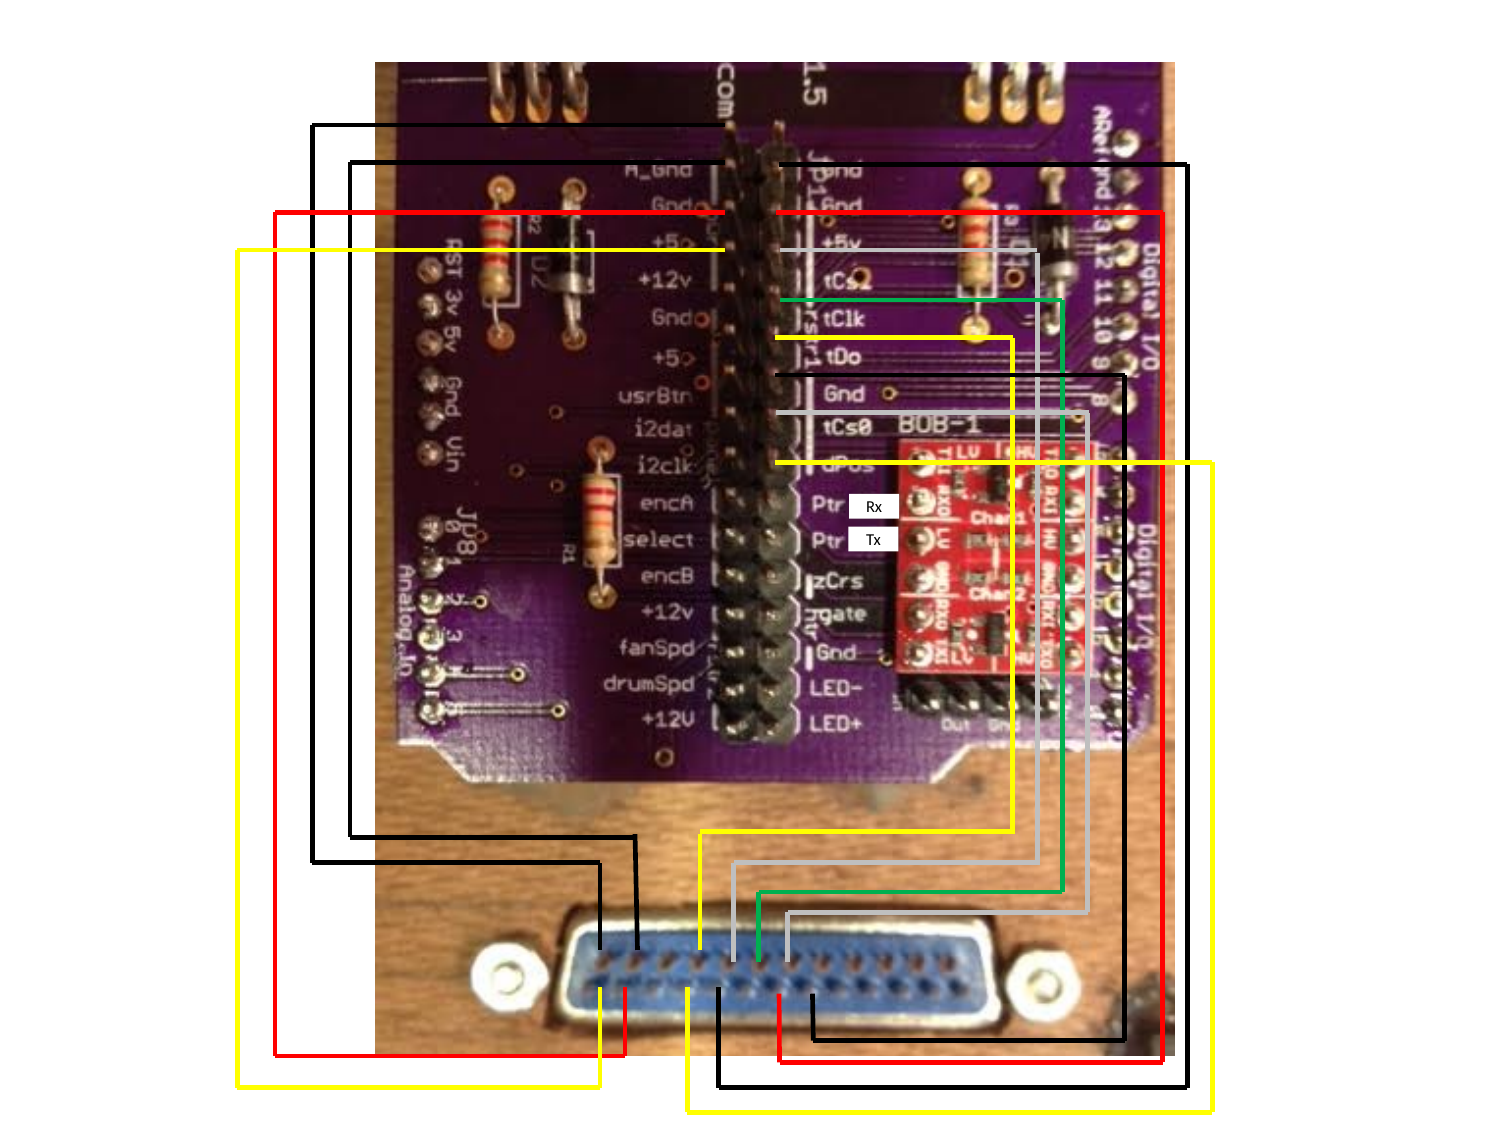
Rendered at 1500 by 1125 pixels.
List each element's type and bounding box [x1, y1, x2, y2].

picture [1013, 413, 1037, 462]
picture [1063, 413, 1087, 462]
picture [374, 62, 1176, 1057]
picture [1163, 463, 1176, 1057]
picture [1013, 376, 1037, 412]
picture [1038, 376, 1062, 412]
picture [1063, 376, 1123, 462]
picture [1038, 301, 1062, 374]
text_box [634, 833, 638, 951]
picture [1038, 413, 1062, 462]
